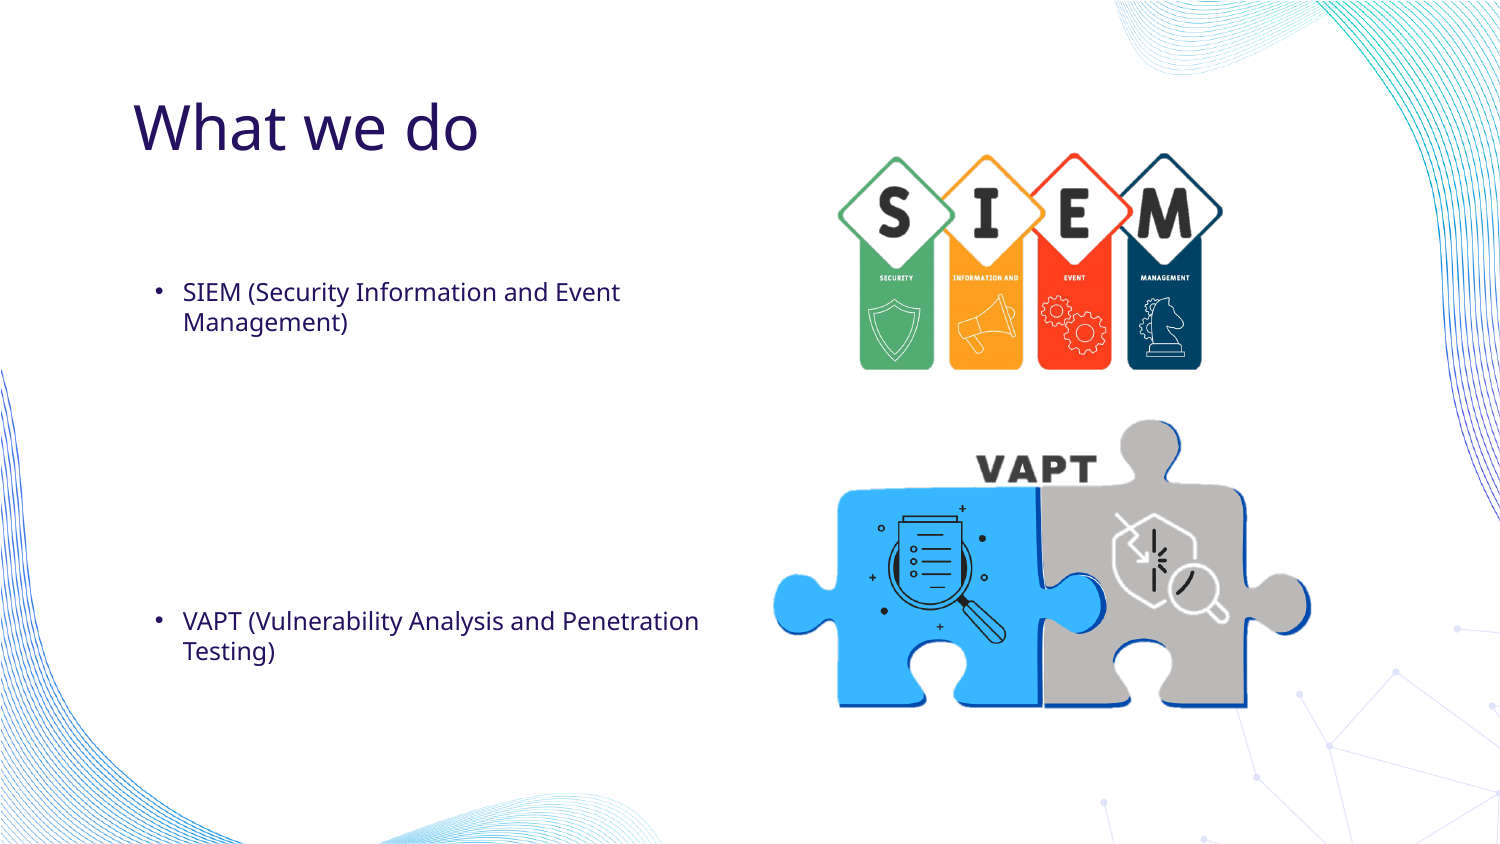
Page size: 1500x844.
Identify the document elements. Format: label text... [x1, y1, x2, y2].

title What we do [118, 72, 1382, 167]
subtitle SIEM (Security Information and Event Management) VAPT (Vulnerability Analysis and Penetration Testing) [139, 231, 769, 537]
picture [0, 336, 693, 844]
picture [731, 0, 1500, 778]
